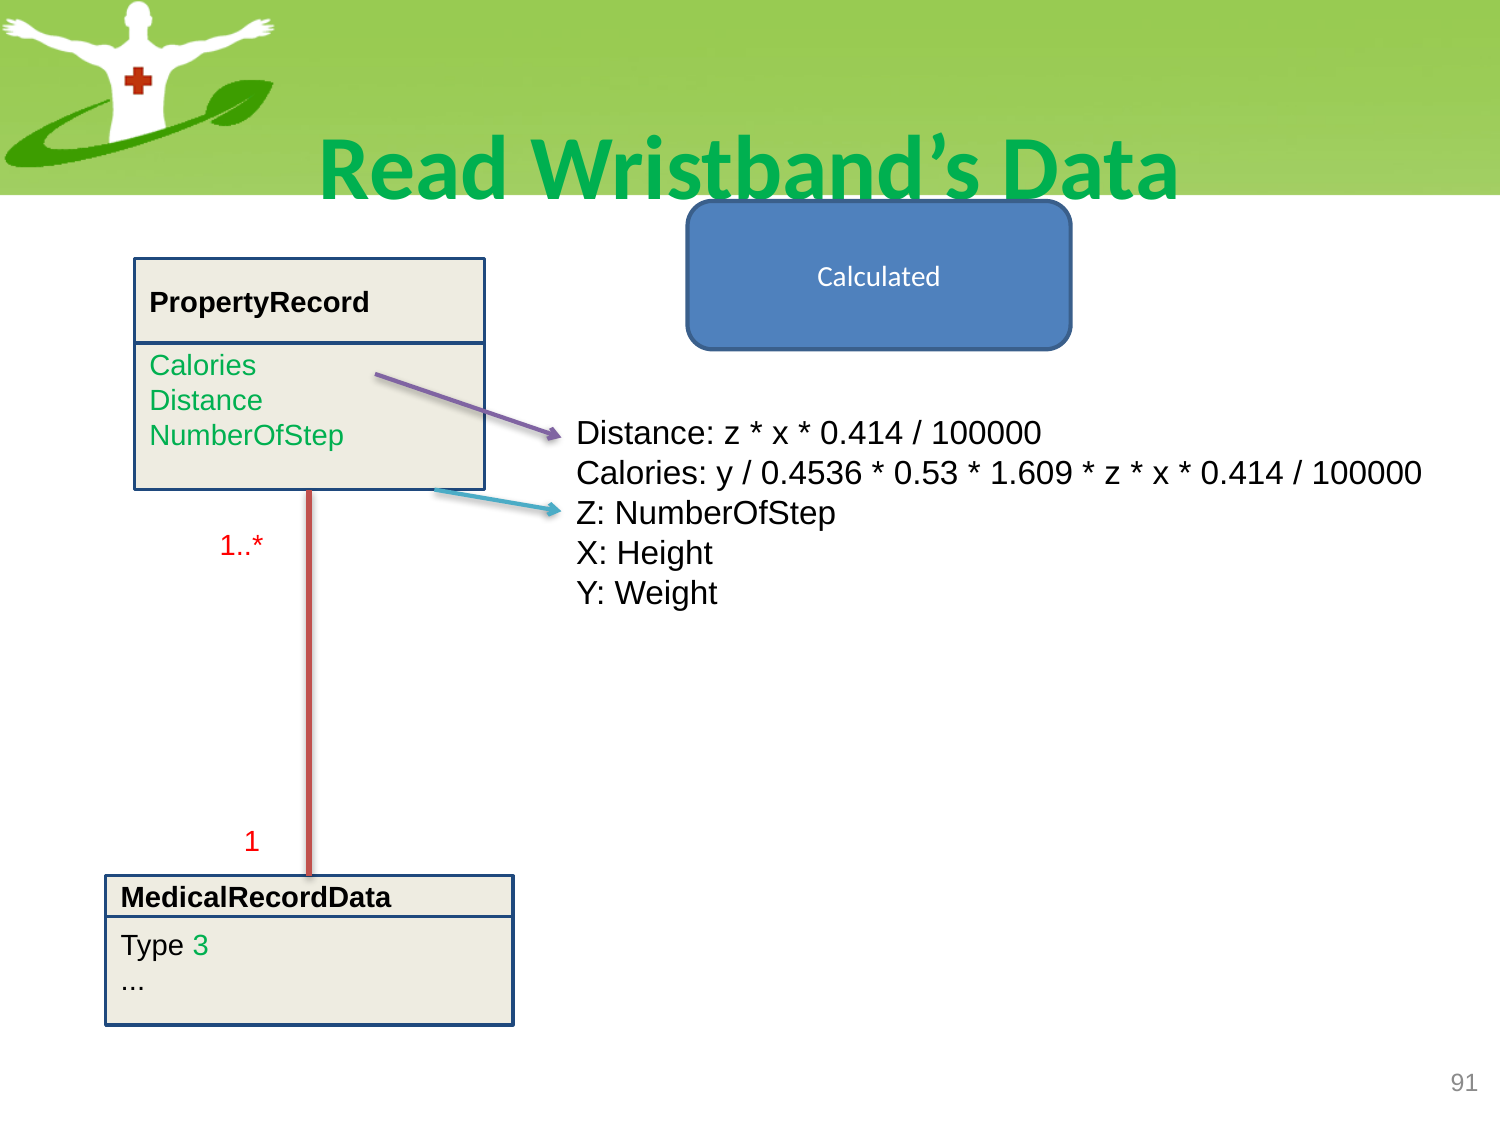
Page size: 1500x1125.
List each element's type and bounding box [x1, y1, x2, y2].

text_box [105, 875, 514, 1026]
text_box [374, 373, 562, 438]
text_box [434, 489, 562, 513]
text_box [134, 257, 485, 490]
picture [0, 0, 1500, 1125]
